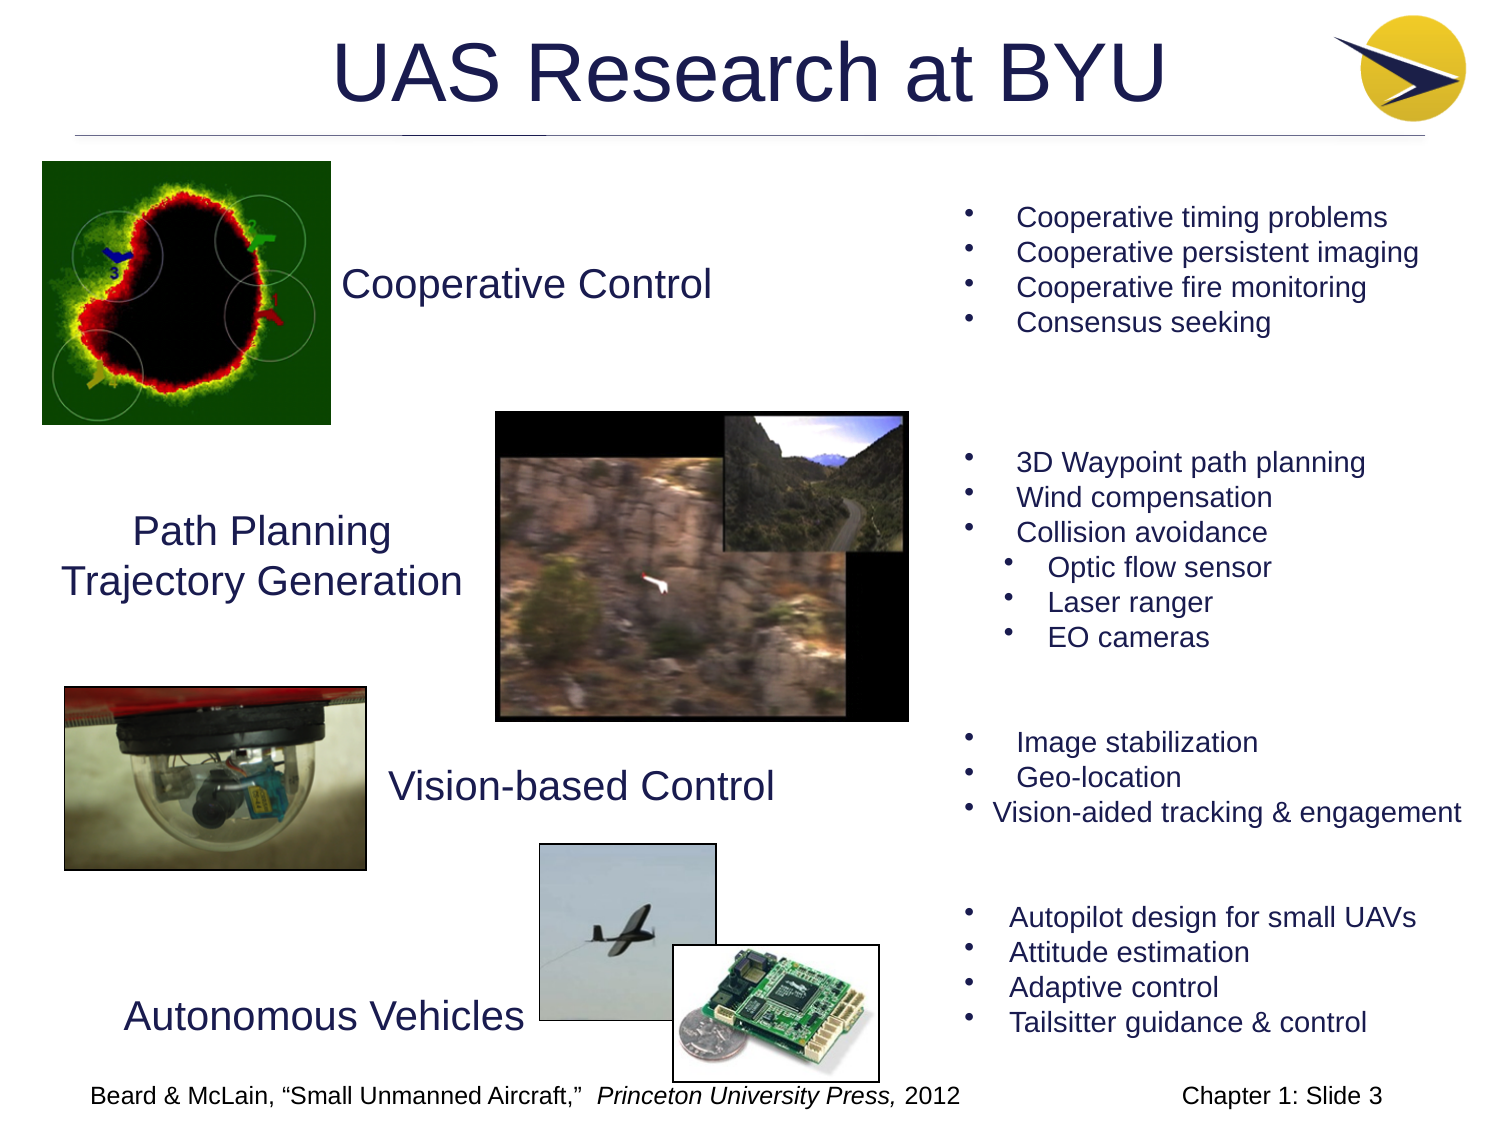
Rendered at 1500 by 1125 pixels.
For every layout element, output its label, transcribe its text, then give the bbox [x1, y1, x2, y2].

picture [495, 411, 909, 722]
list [540, 844, 716, 1020]
picture [65, 687, 366, 870]
picture [673, 945, 879, 1082]
picture [41, 161, 332, 426]
text_box Cooperative timing problems Cooperative persistent imaging Cooperative fire monitoring Consensus seeking 3D Waypoint path planning Wind compensation Collision avoidance Optic flow sensor Laser ranger EO cameras Image stabilization Geo-location Vision-aided tracking & engagement Autopilot design for small UAVs Attitude estimation Adaptive control Tailsitter guidance & control [949, 191, 1500, 1046]
text_box Path Planning Trajectory Generation [46, 496, 479, 611]
title UAS Research at BYU [74, 13, 1426, 123]
picture [1330, 10, 1474, 127]
text_box Autonomous Vehicles [108, 981, 540, 1047]
text_box Cooperative Control [336, 249, 728, 314]
text_box Vision-based Control [373, 751, 791, 817]
